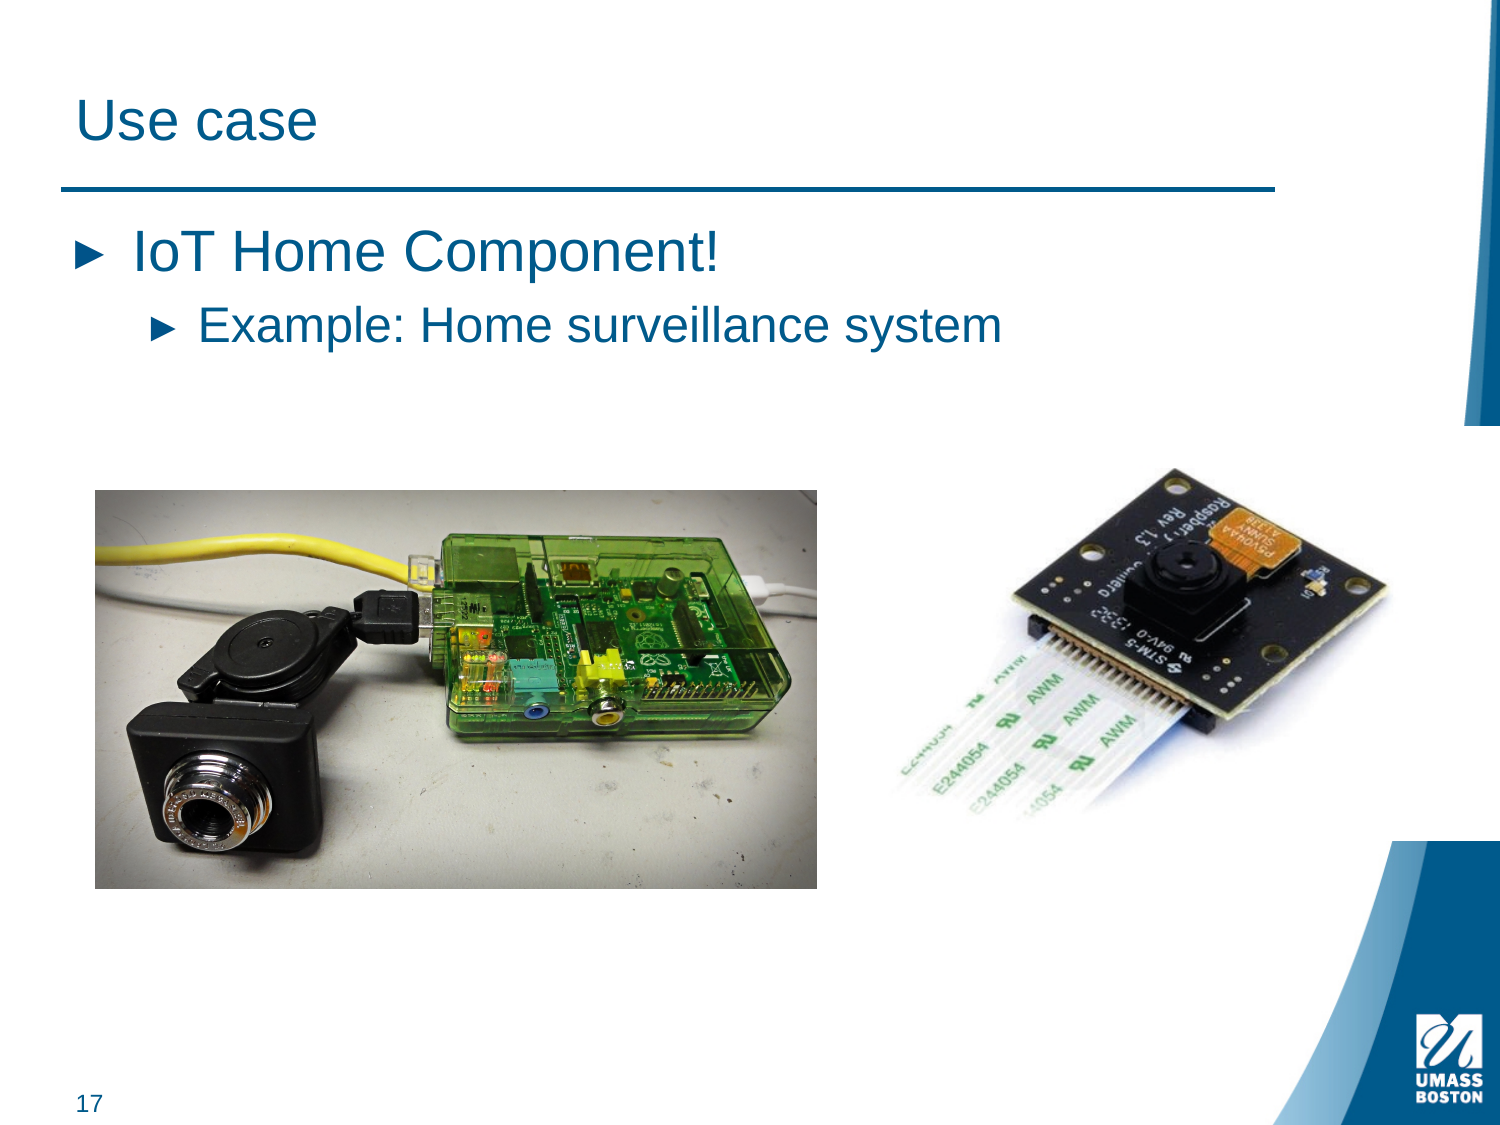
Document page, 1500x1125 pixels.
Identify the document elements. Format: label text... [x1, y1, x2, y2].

title Use case [60, 75, 1275, 174]
list IoT Home Component! Example: Home surveillance system [60, 205, 1275, 1065]
picture [0, 0, 1500, 1125]
